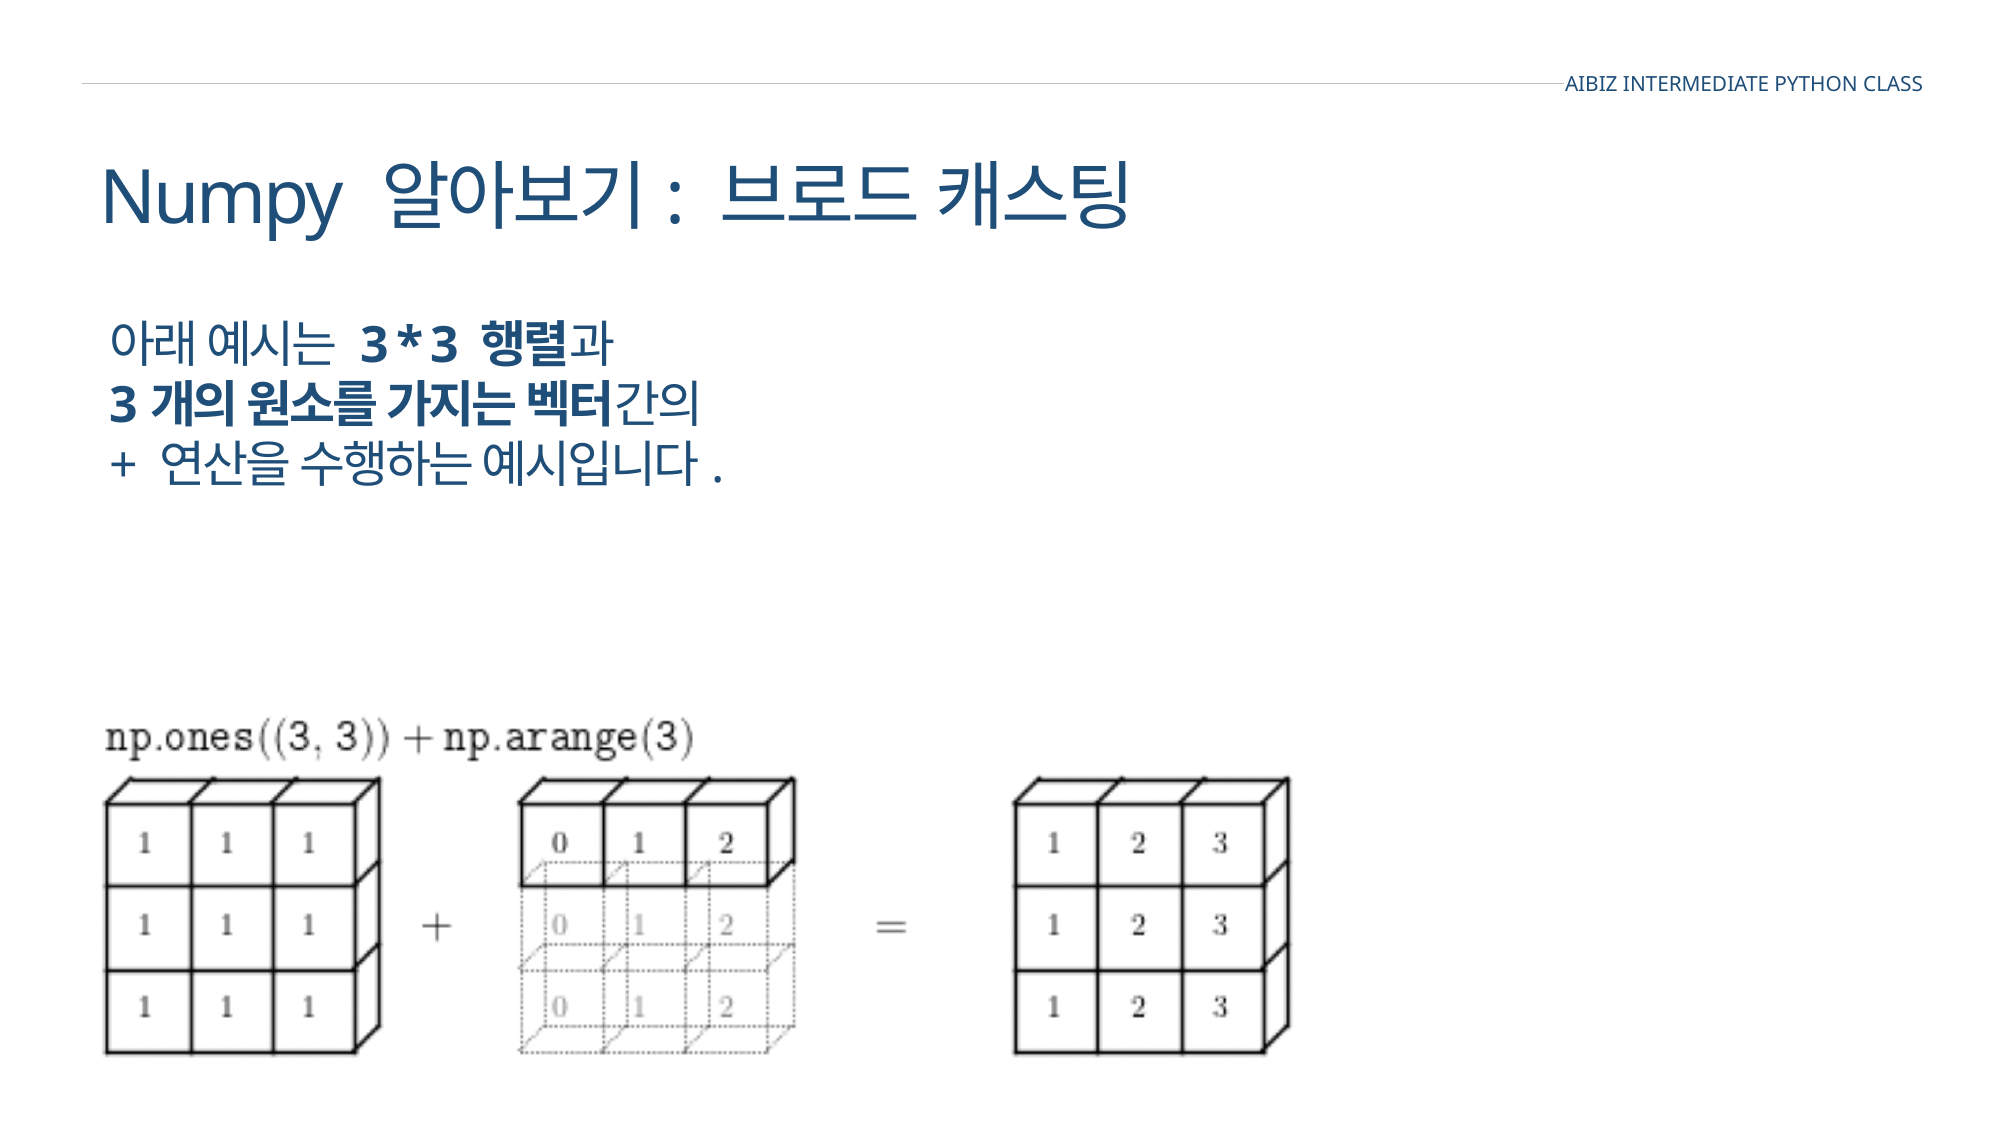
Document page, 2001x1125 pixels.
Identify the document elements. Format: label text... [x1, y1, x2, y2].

text_box 아래 예시는 3 * 3 행렬과 3개의 원소를 가지는 벡터간의 + 연산을 수행하는 예시입니다. [94, 305, 1849, 501]
text_box Numpy 알아보기: 브로드 캐스팅 [84, 141, 1151, 247]
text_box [81, 63, 1939, 104]
picture [94, 703, 1309, 1077]
